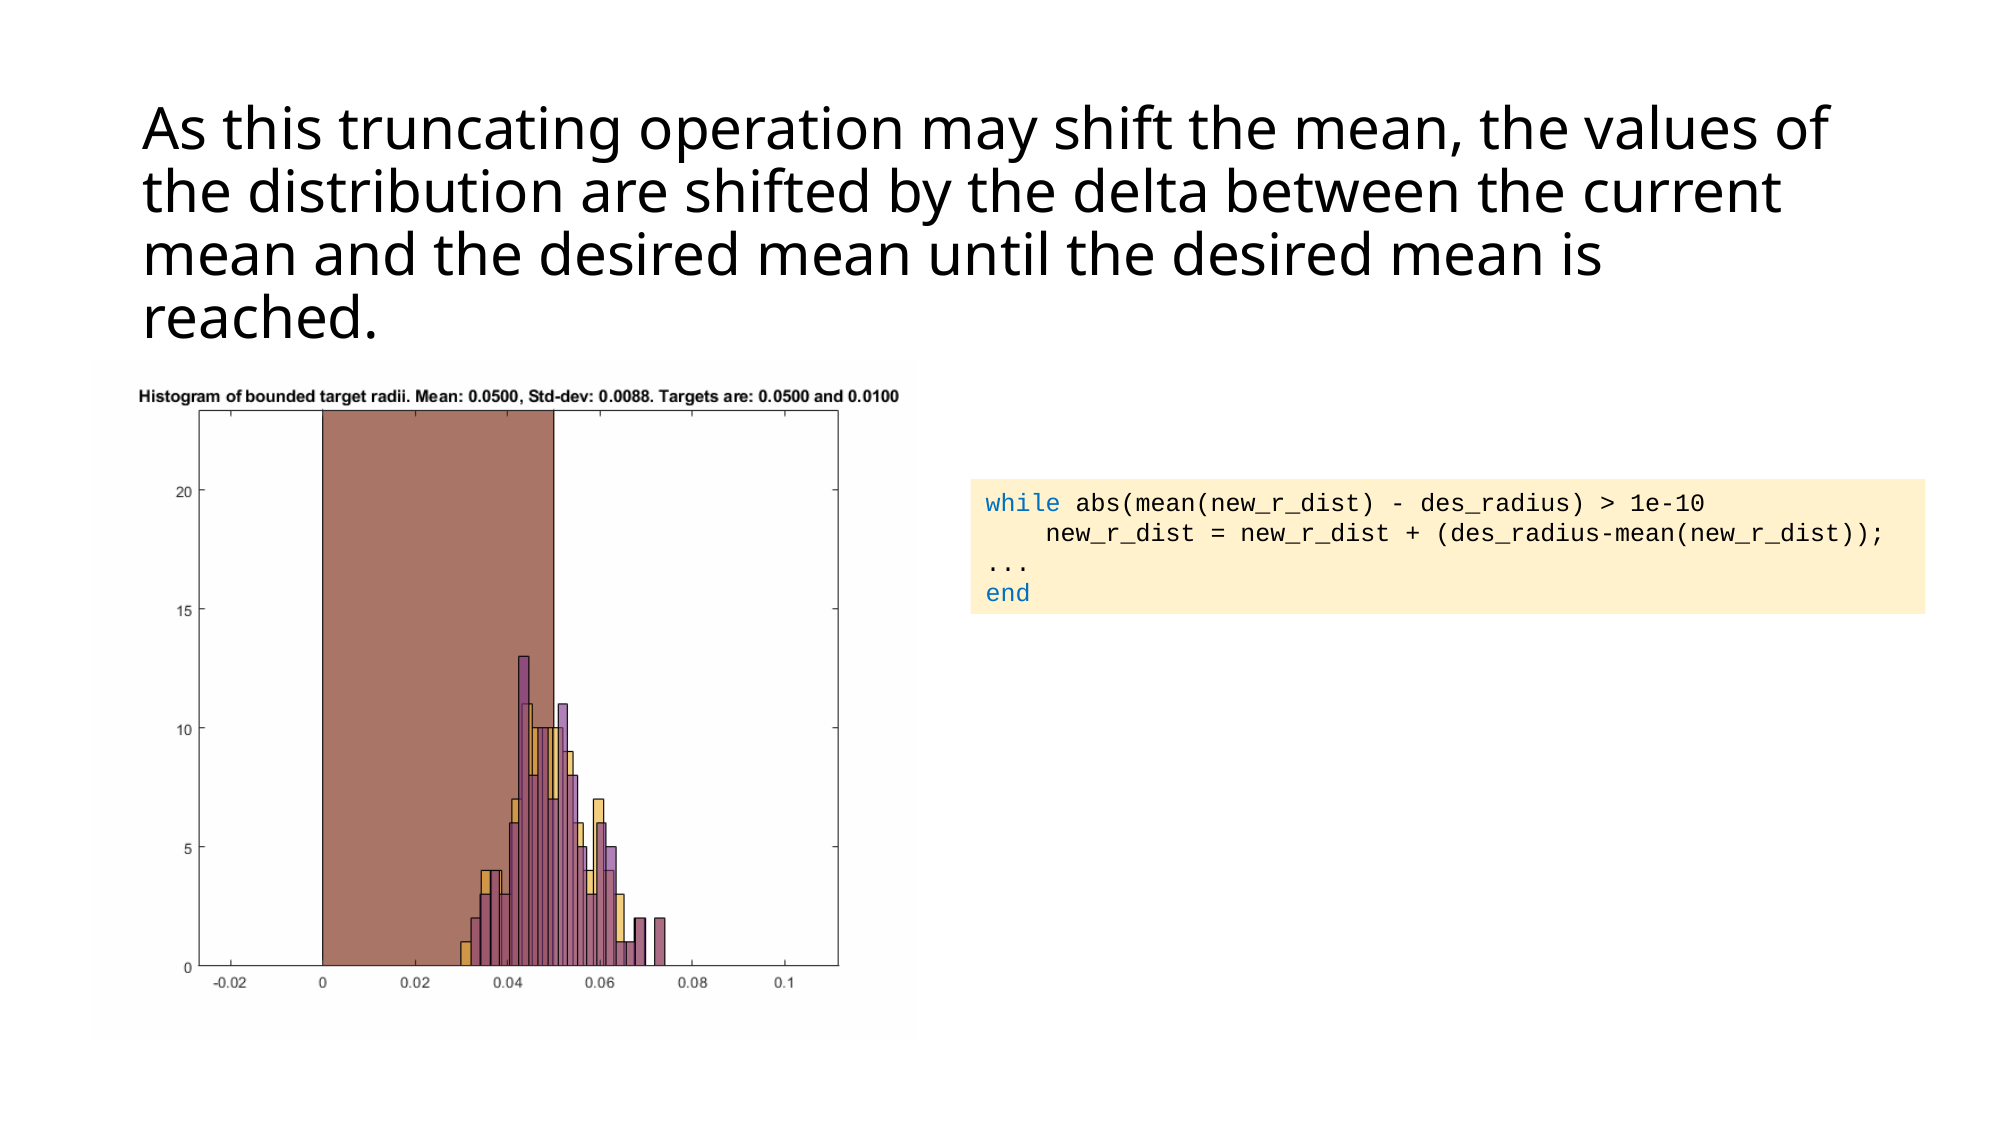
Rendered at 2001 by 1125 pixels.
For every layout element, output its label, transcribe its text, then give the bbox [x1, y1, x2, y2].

picture [91, 359, 917, 1041]
title As this truncating operation may shift the mean, the values of the distribution are shifted by the delta between the current mean and the desired mean until the desired mean is reached. [127, 116, 1853, 334]
text_box while abs(mean(new_r_dist) - des_radius) > 1e-10 new_r_dist = new_r_dist + (des_radius-mean(new_r_dist)); ... end [970, 479, 1926, 614]
